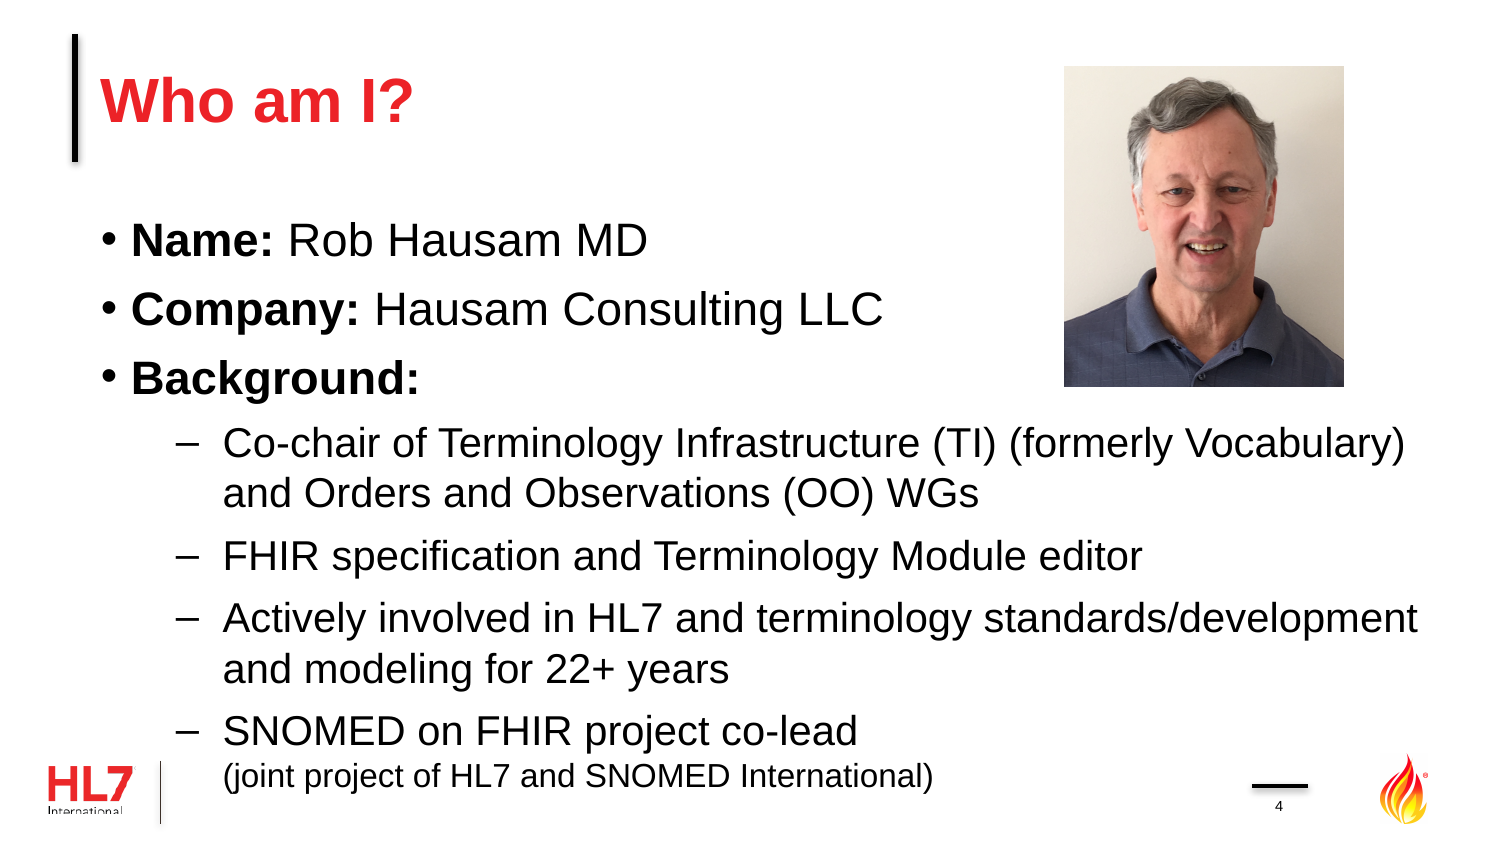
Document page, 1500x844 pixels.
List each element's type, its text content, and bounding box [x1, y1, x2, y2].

picture [1380, 753, 1428, 824]
slide_number 4 [1257, 788, 1302, 815]
picture [1064, 66, 1344, 388]
list Name: Rob Hausam MD Company: Hausam Consulting LLC Background: Co-chair of Terminology Infrastructure (TI) (formerly Vocabulary) and Orders and Observations (OO) WGs FHIR specification and Terminology Module editor Actively involved in HL7 and terminology standards/development and modeling for 22+ years SNOMED on FHIR project co-lead (joint project of HL7 and SNOMED International) [100, 210, 1451, 750]
title Who am I? [100, 33, 1451, 163]
